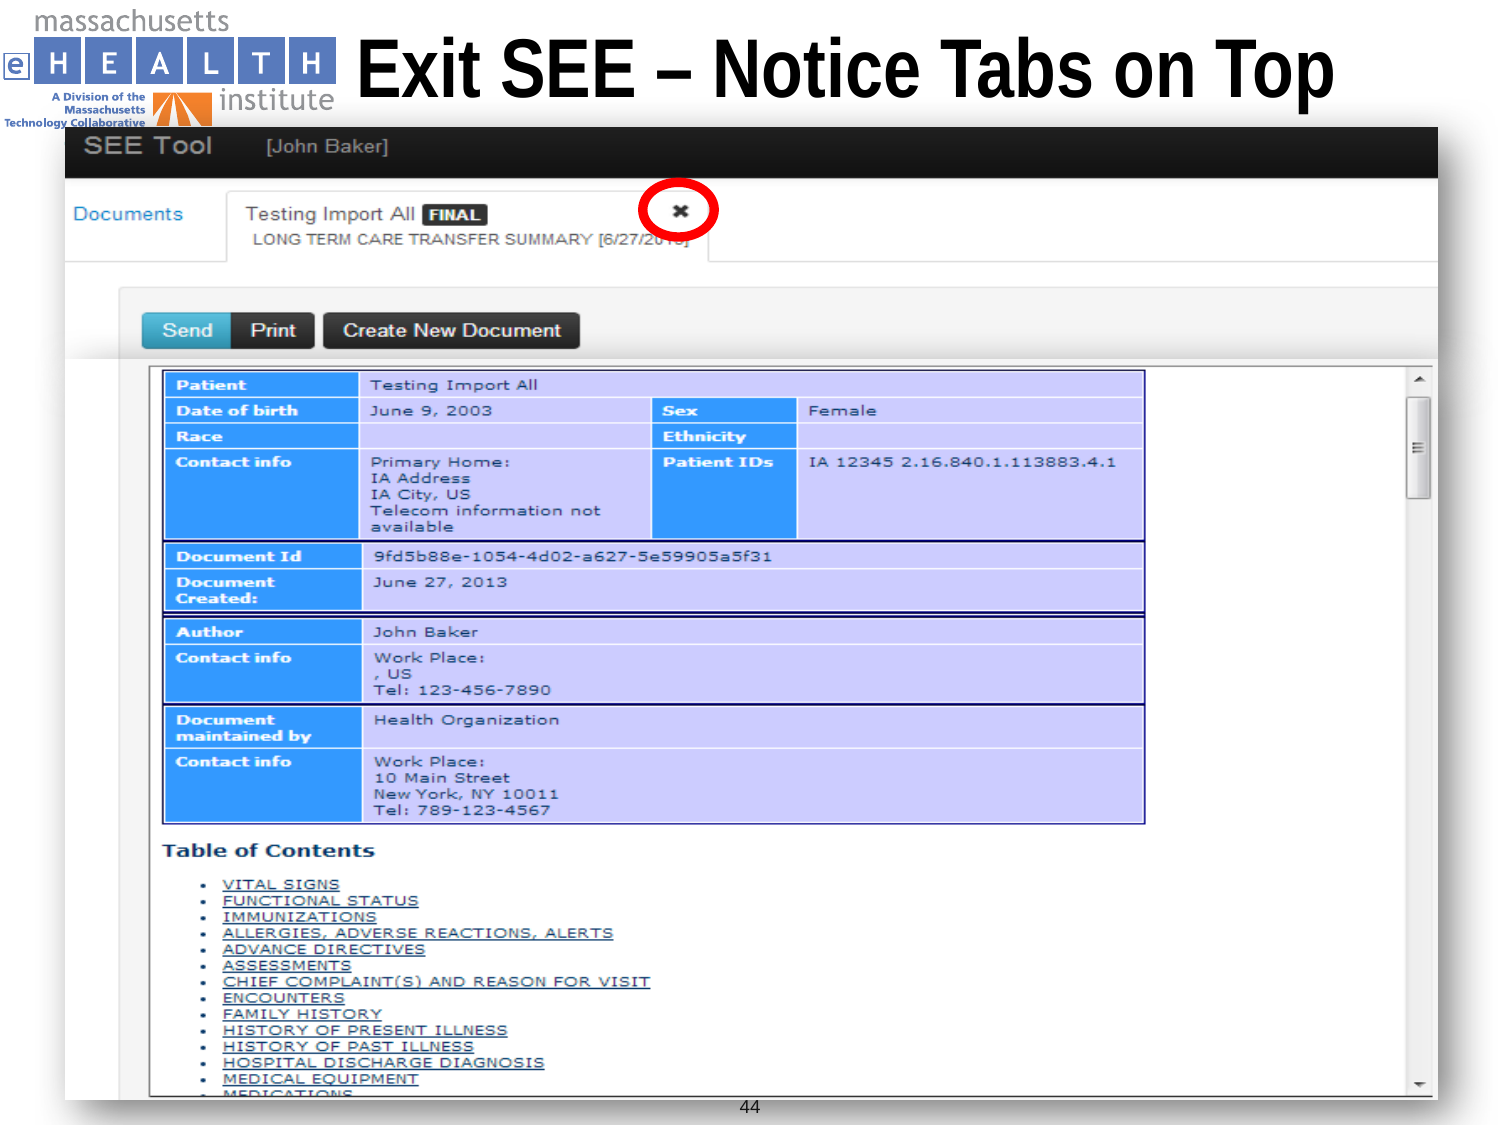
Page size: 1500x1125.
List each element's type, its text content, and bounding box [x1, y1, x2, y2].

title Exit SEE – Notice Tabs on Top [341, 2, 1500, 128]
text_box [64, 126, 1438, 1101]
